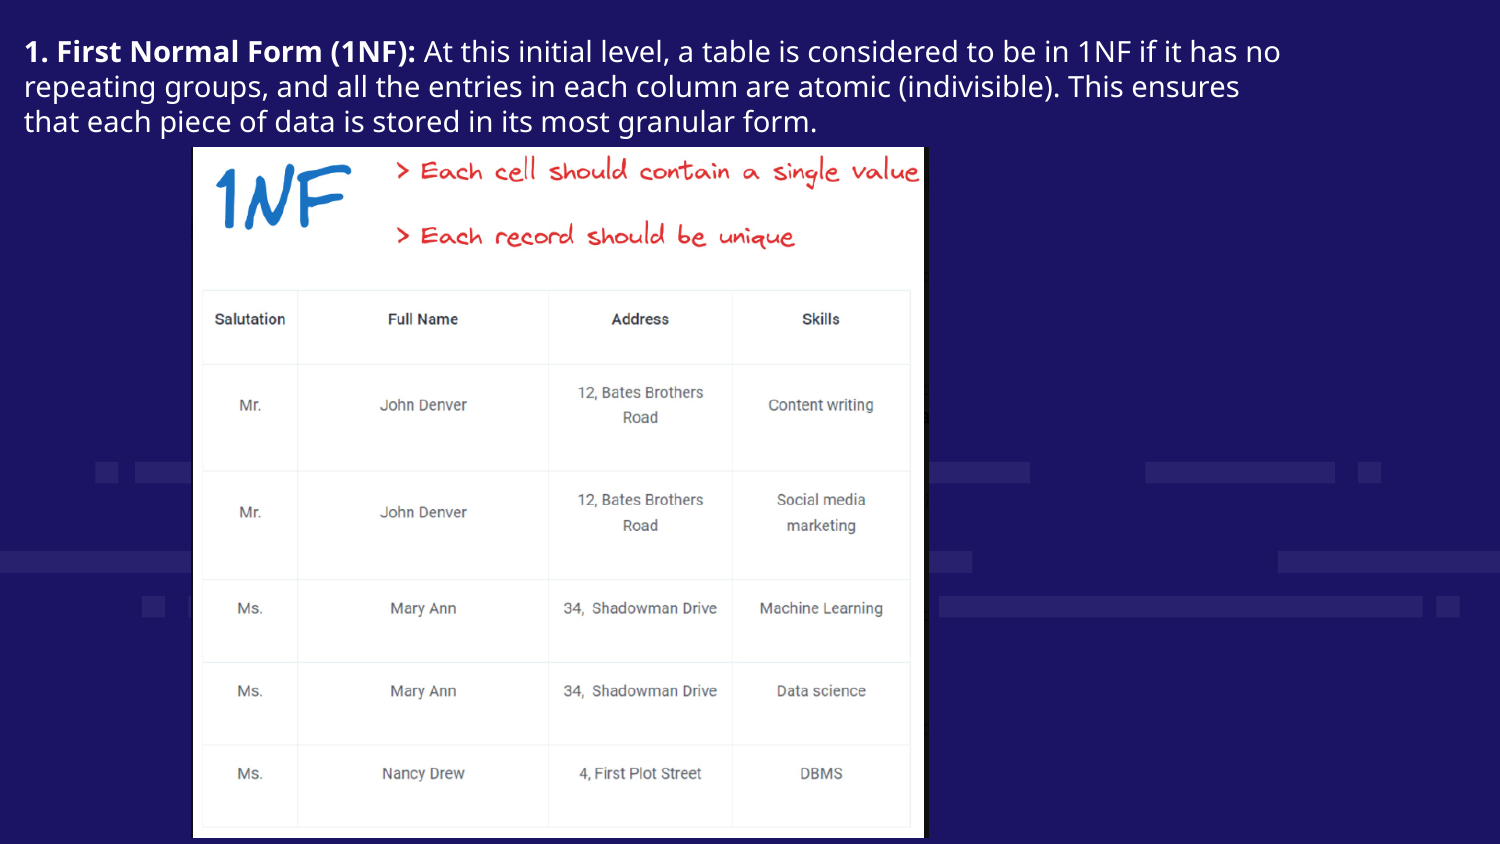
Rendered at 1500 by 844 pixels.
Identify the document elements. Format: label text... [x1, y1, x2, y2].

picture [191, 146, 930, 838]
text_box 1. First Normal Form (1NF): At this initial level, a table is considered to be in 1NF if it has no repeating groups, and all the entries in each column are atomic (indivisible). This ensures that each piece of data is stored in its most granular form. [9, 25, 1309, 146]
